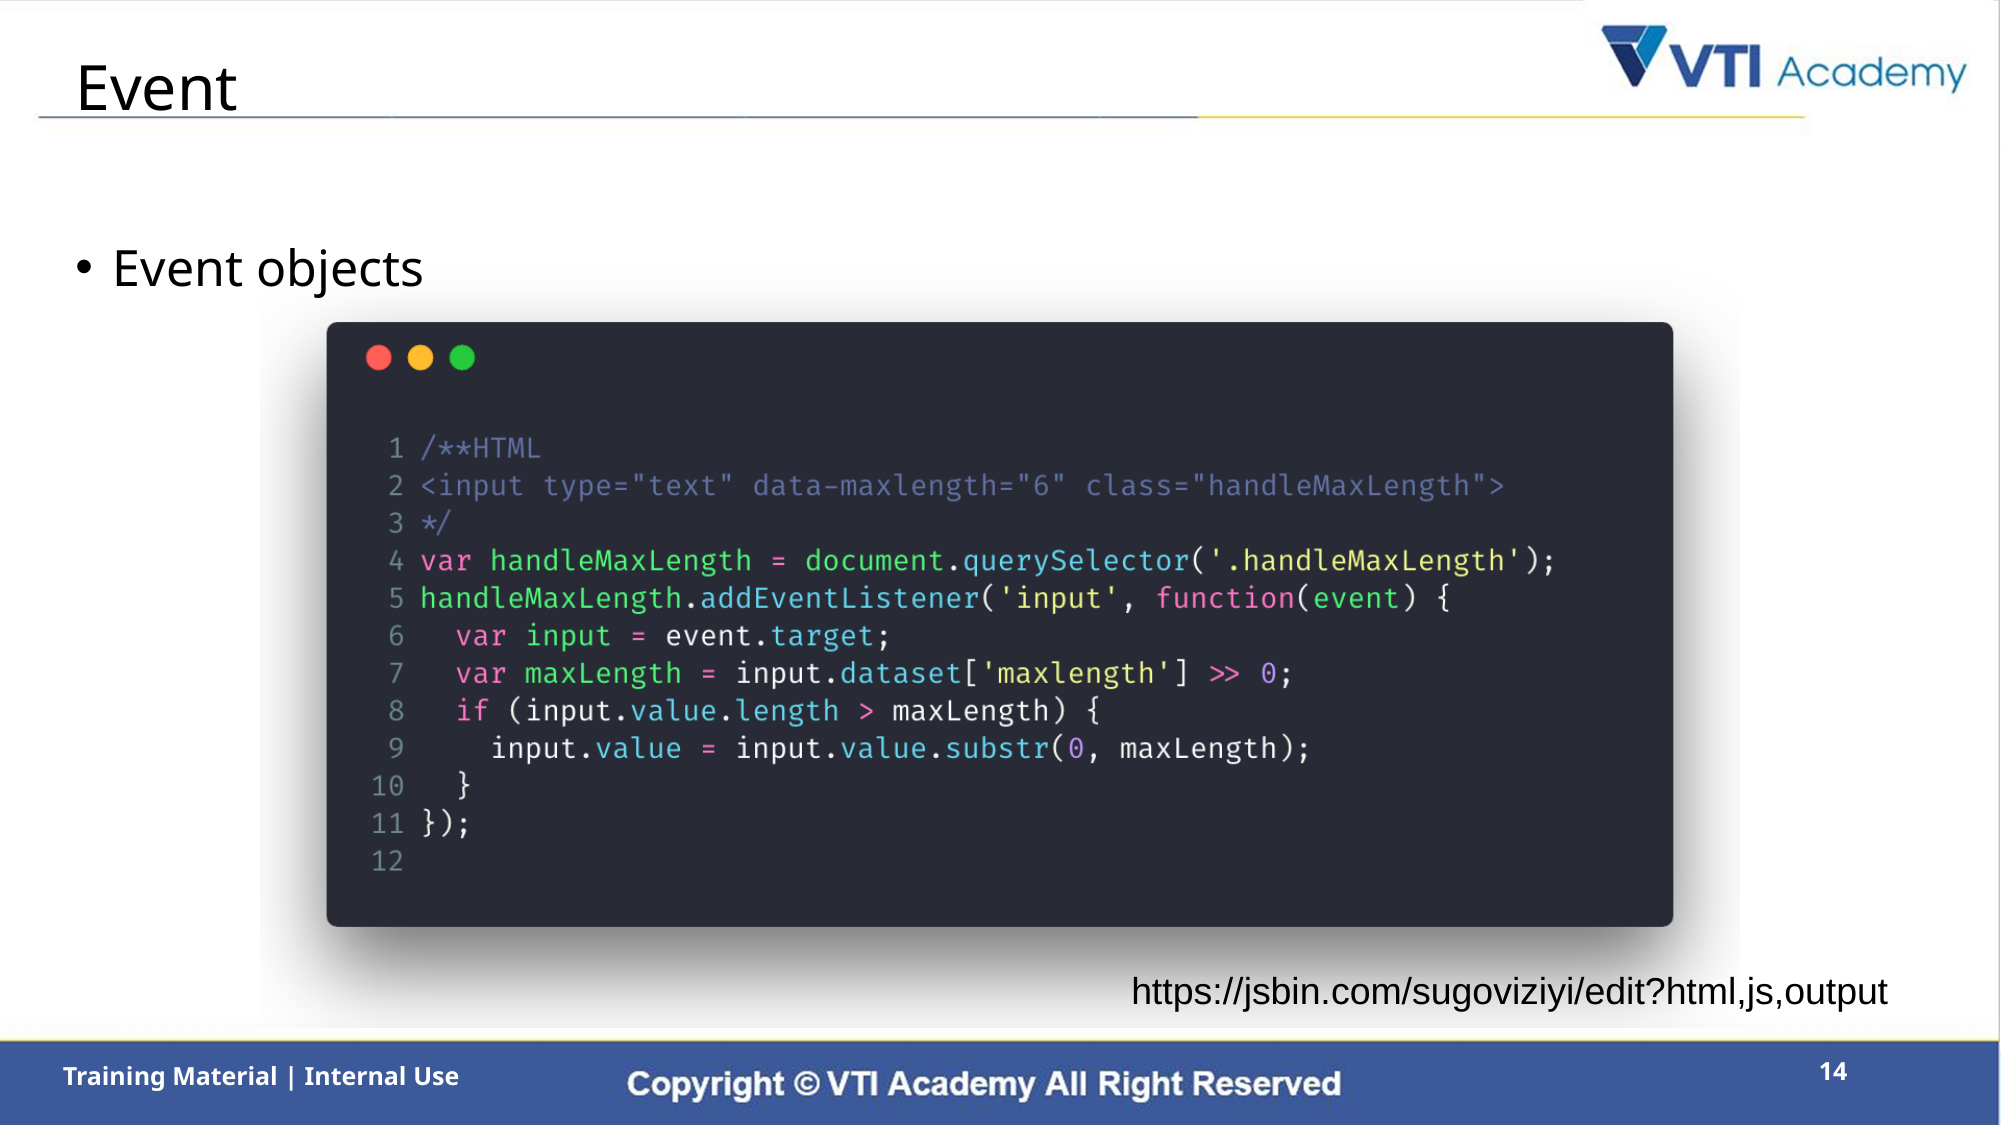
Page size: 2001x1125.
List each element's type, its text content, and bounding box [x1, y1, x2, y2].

title Event [60, 33, 1401, 132]
list Event objects [60, 198, 1863, 1043]
slide_number 14 [1412, 1042, 1863, 1103]
text_box https://jsbin.com/sugoviziyi/edit?html,js,output [1740, 959, 1904, 1019]
picture [0, 0, 2001, 1125]
footer Training Material | Internal Use [0, 1045, 523, 1106]
